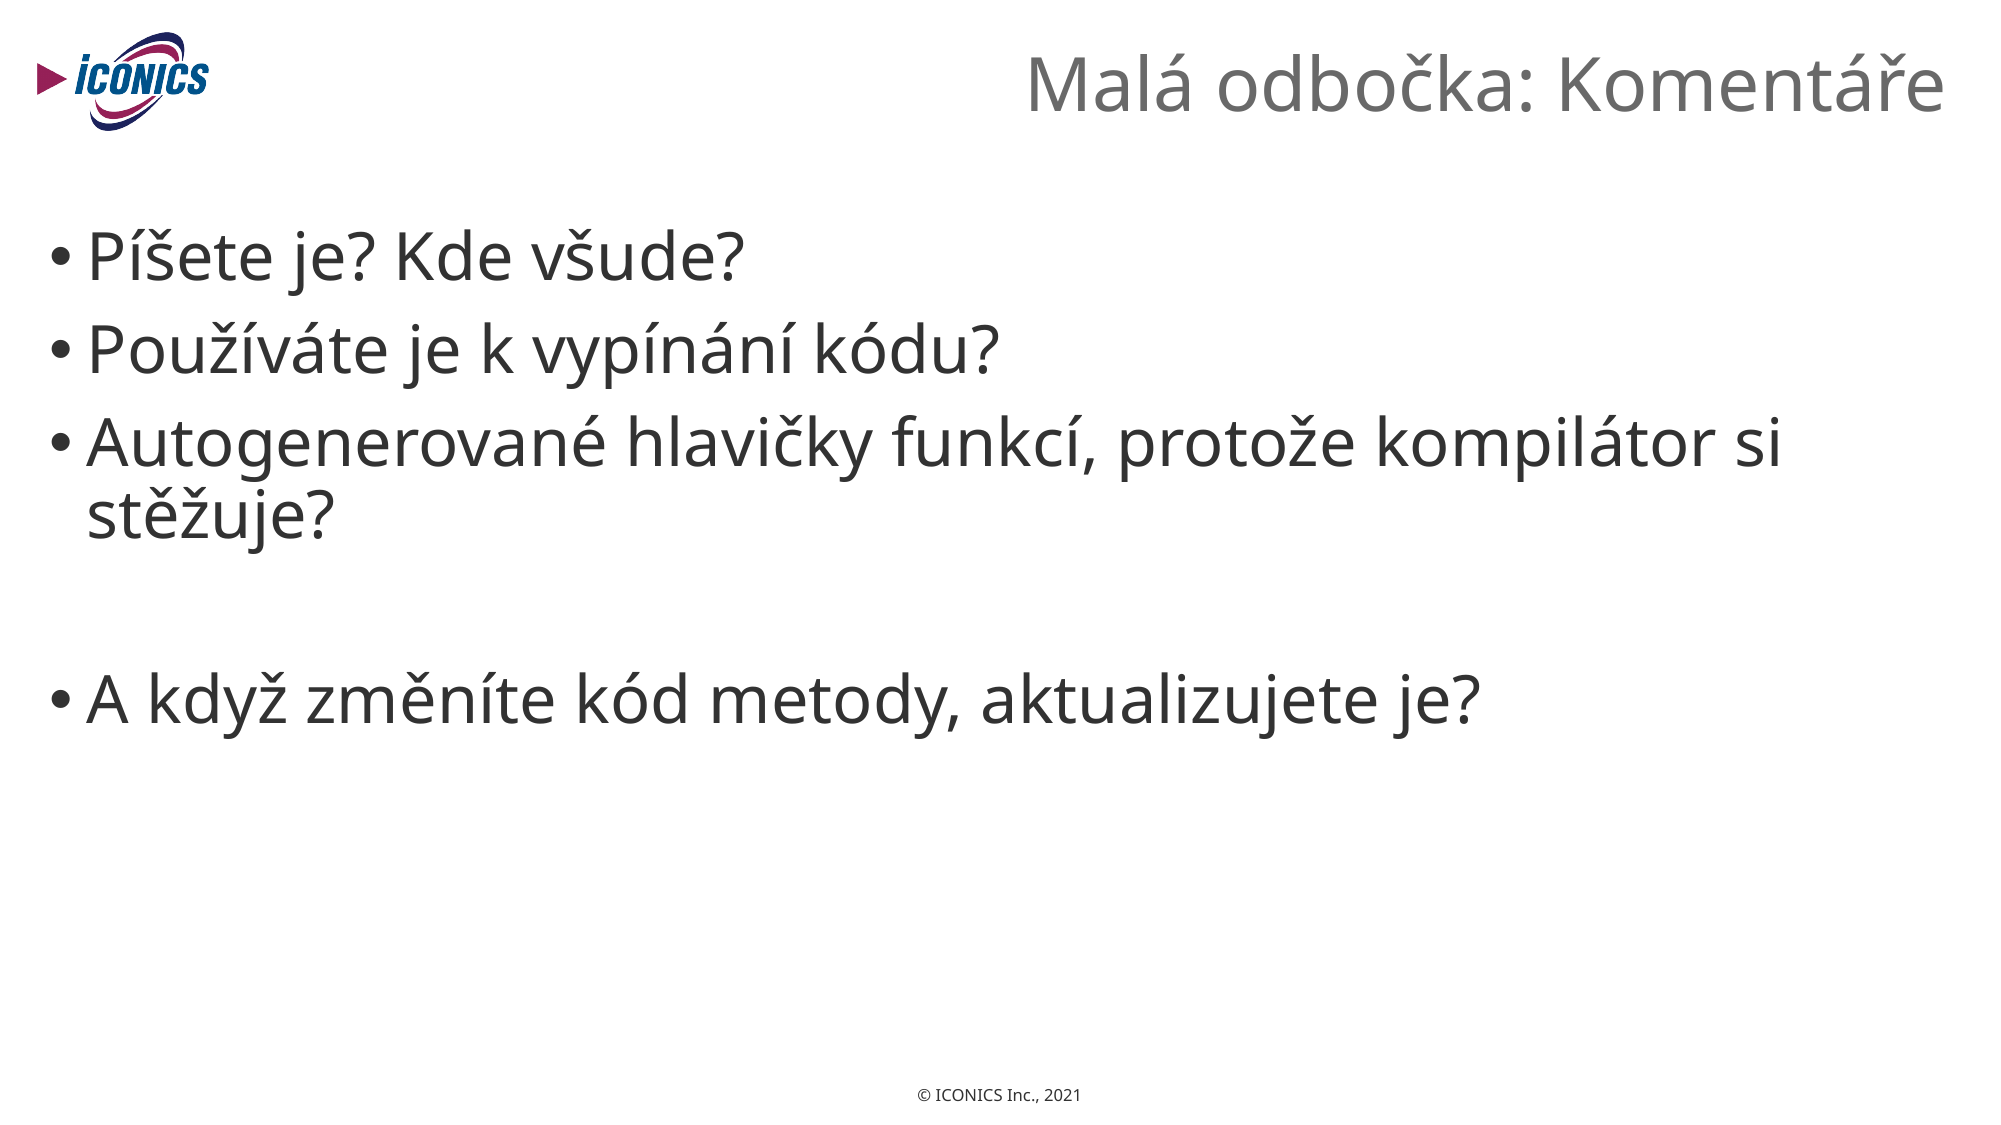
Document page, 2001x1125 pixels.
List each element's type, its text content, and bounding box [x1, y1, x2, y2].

picture [37, 32, 209, 131]
title Malá odbočka: Komentáře [270, 23, 1963, 150]
list Píšete je? Kde všude? Používáte je k vypínání kódu? Autogenerované hlavičky funkcí, protože kompilátor si stěžuje? A když změníte kód metody, aktualizujete je? [34, 216, 1963, 1065]
